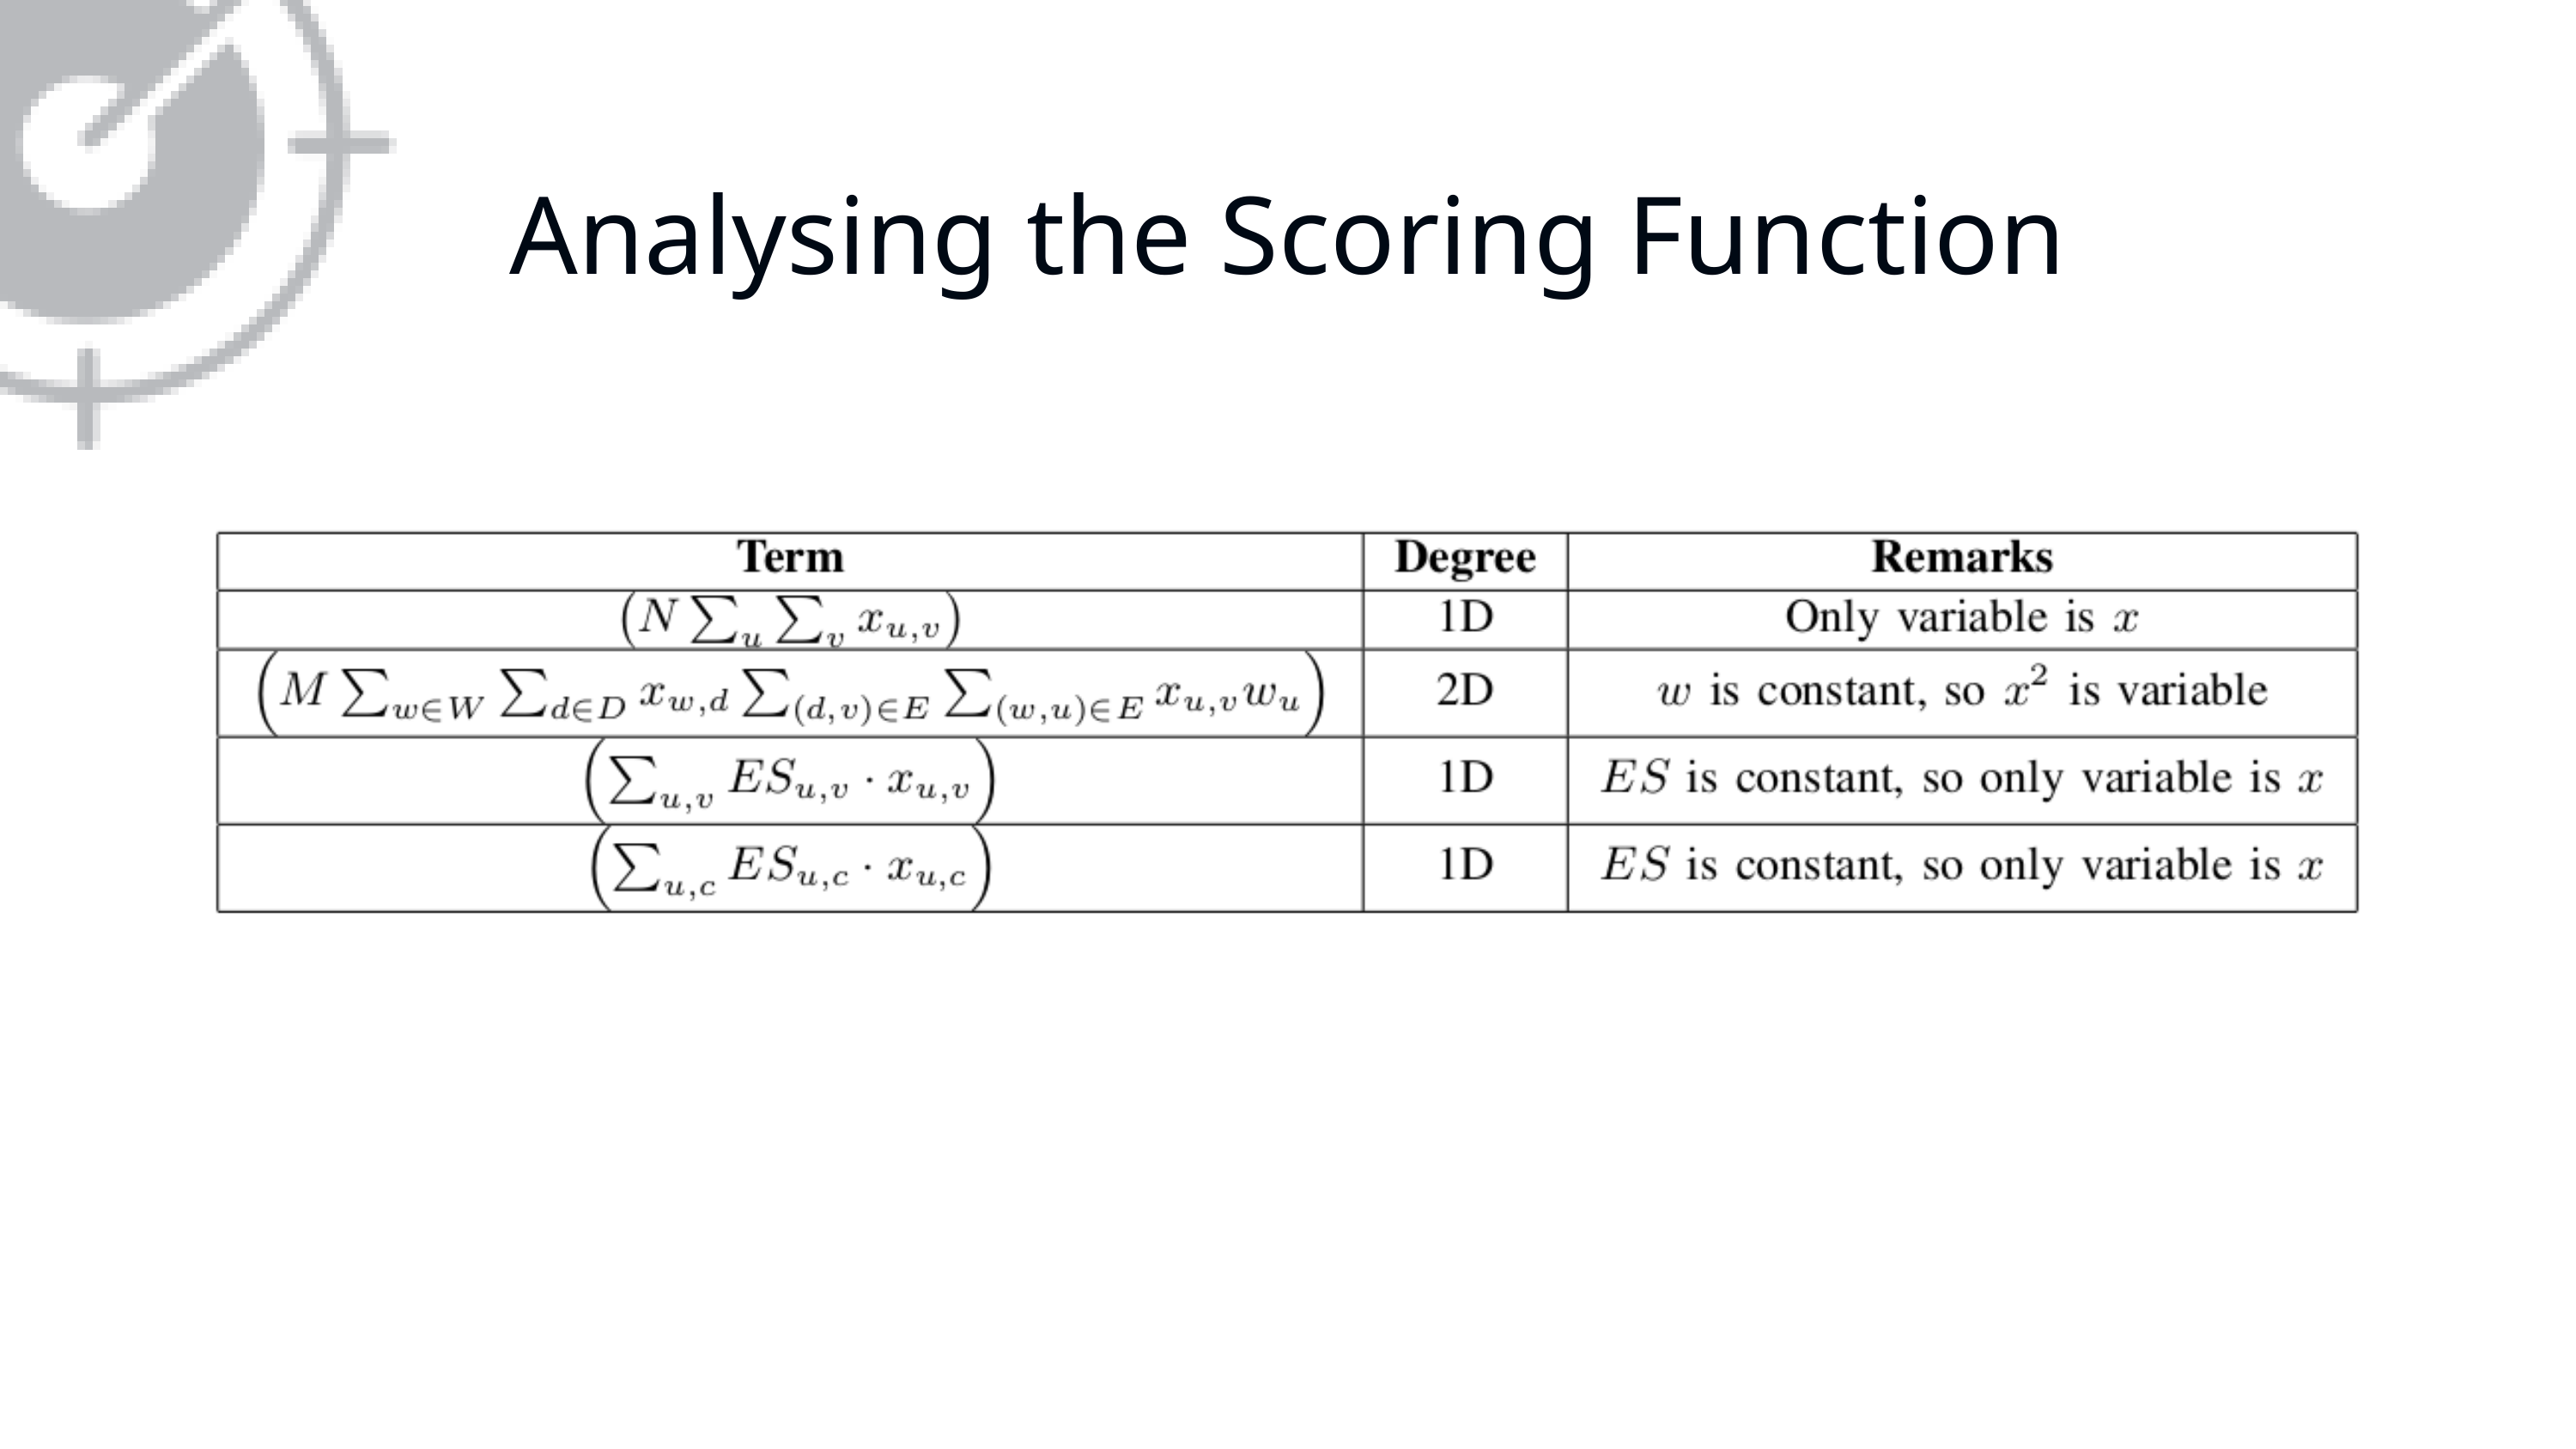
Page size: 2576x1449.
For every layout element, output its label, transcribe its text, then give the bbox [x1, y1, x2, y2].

text_box [207, 523, 2369, 925]
text_box Analysing the Scoring Function [428, 145, 2147, 296]
text_box [0, 0, 452, 450]
